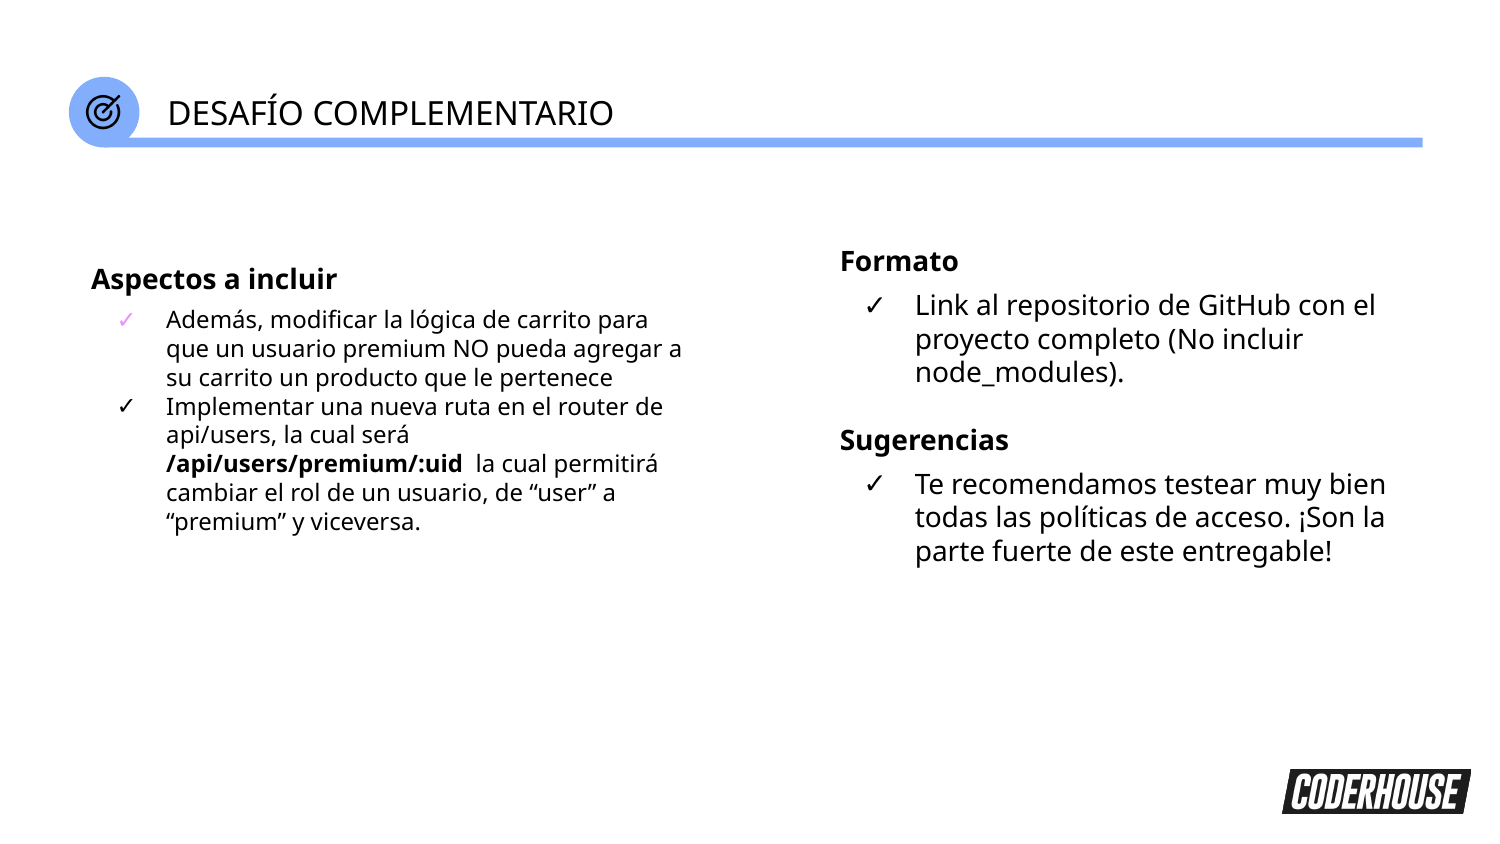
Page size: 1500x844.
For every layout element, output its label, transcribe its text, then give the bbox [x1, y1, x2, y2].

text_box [68, 76, 140, 148]
picture [1281, 769, 1471, 814]
text_box Formato Link al repositorio de GitHub con el proyecto completo (No incluir node_modules). Sugerencias Te recomendamos testear muy bien todas las políticas de acceso. ¡Son la parte fuerte de este entregable! [824, 228, 1454, 583]
text_box DESAFÍO COMPLEMENTARIO [152, 76, 657, 147]
text_box Aspectos a incluir Además, modificar la lógica de carrito para que un usuario premium NO pueda agregar a su carrito un producto que le pertenece Implementar una nueva ruta en el router de api/users, la cual será /api/users/premium/:uid la cual permitirá cambiar el rol de un usuario, de “user” a “premium” y viceversa. [76, 212, 706, 582]
text_box [143, 137, 1423, 148]
